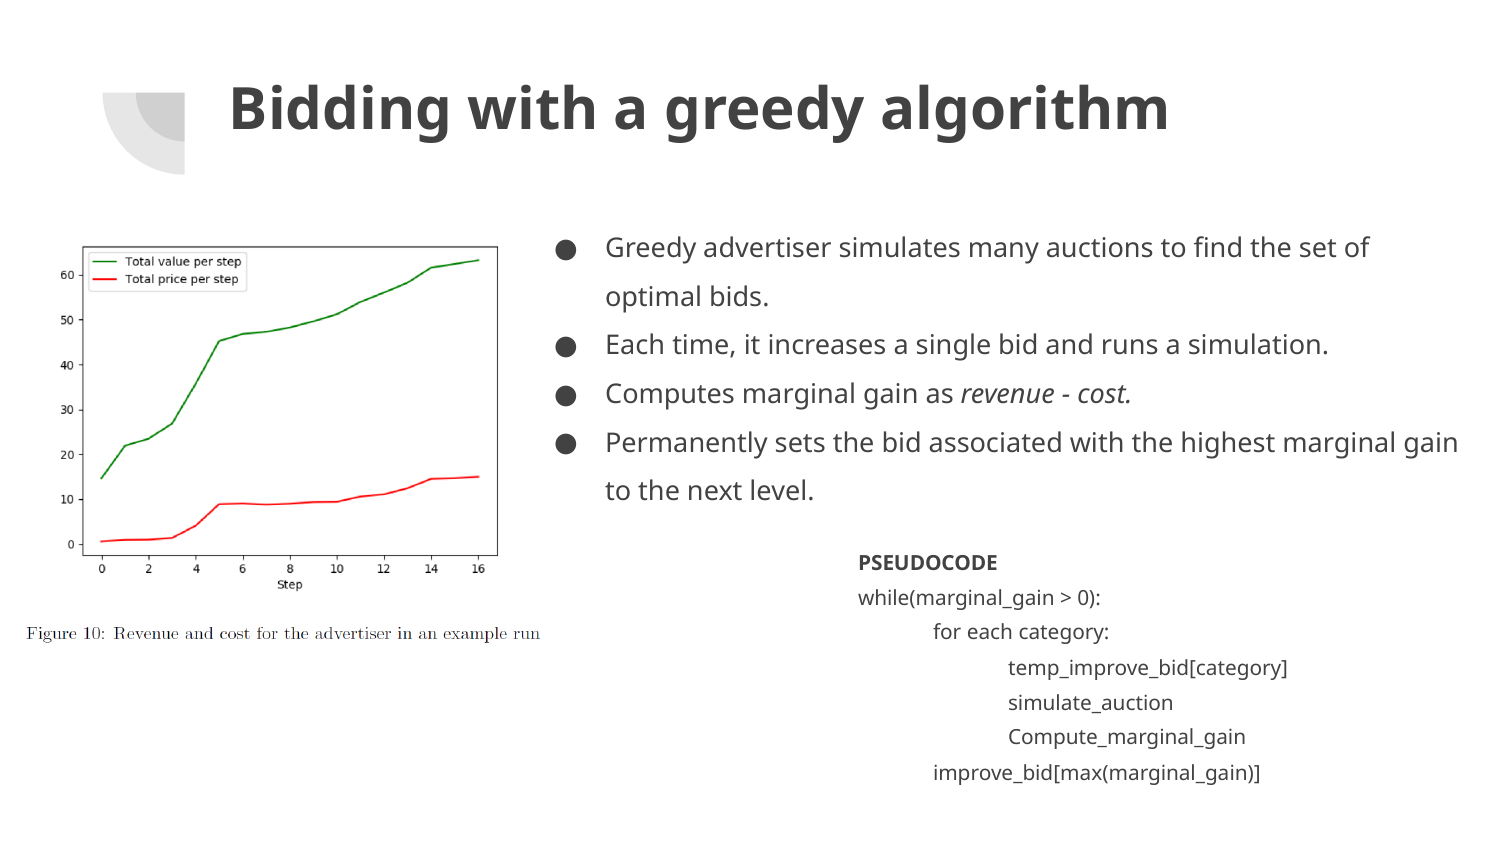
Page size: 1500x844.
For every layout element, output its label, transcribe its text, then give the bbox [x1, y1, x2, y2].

title Bidding with a greedy algorithm [213, 56, 1368, 221]
list PSEUDOCODE while(marginal_gain > 0): for each category: temp_improve_bid[category] simulate_auction Compute_marginal_gain improve_bid[max(marginal_gain)] [843, 572, 1354, 844]
list Greedy advertiser simulates many auctions to find the set of optimal bids. Each time, it increases a single bid and runs a simulation. Computes marginal gain as revenue - cost. Permanently sets the bid associated with the highest marginal gain to the next level. [515, 199, 1482, 687]
picture [13, 230, 550, 656]
